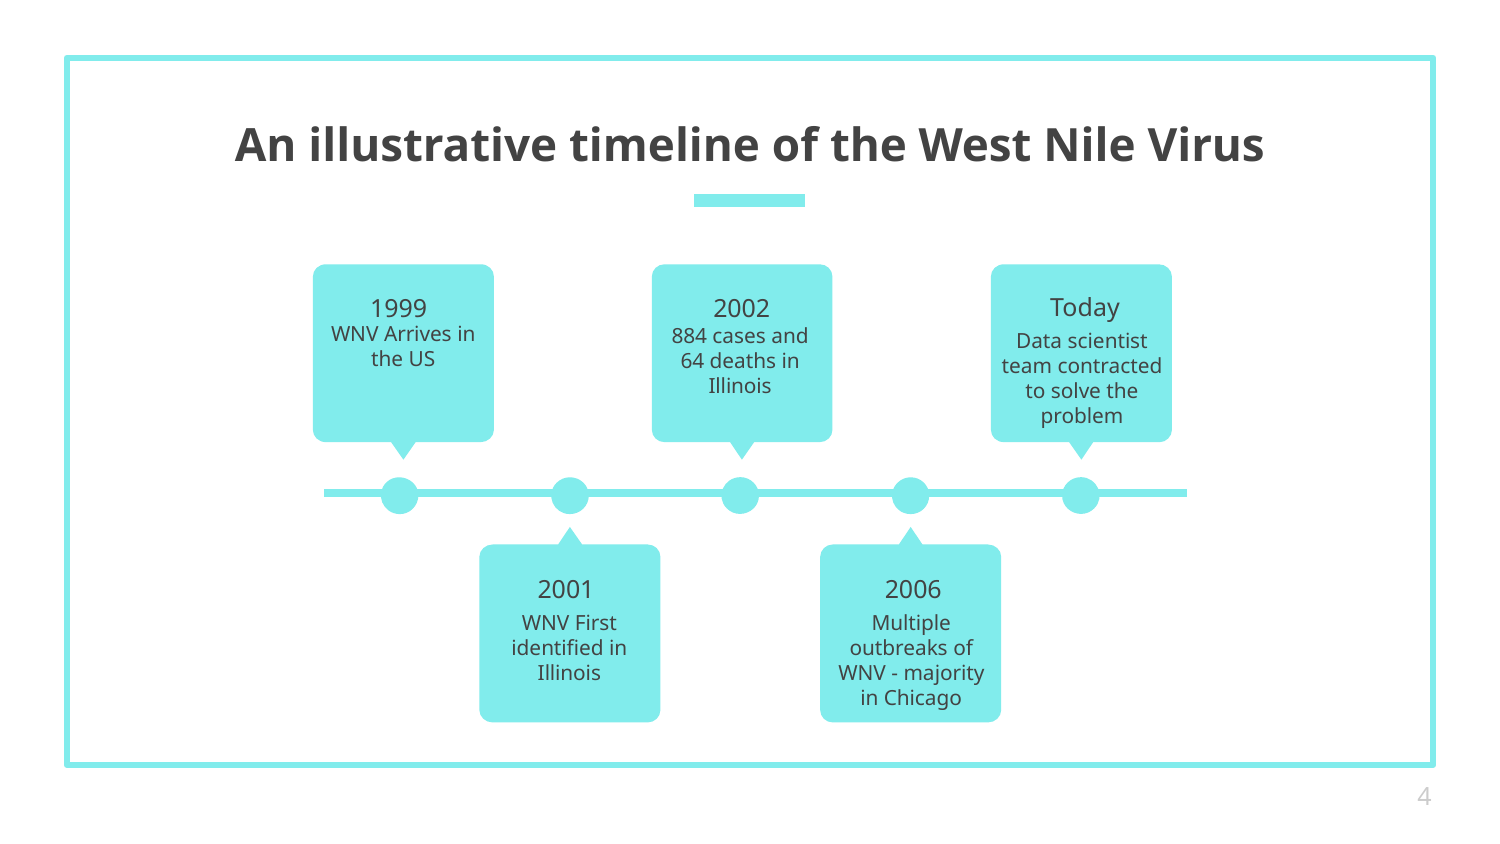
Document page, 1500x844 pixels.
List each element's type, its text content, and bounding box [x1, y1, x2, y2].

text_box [312, 264, 1188, 723]
title An illustrative timeline of the West Nile Virus [0, 35, 1500, 186]
slide_number 4 [1402, 764, 1493, 830]
